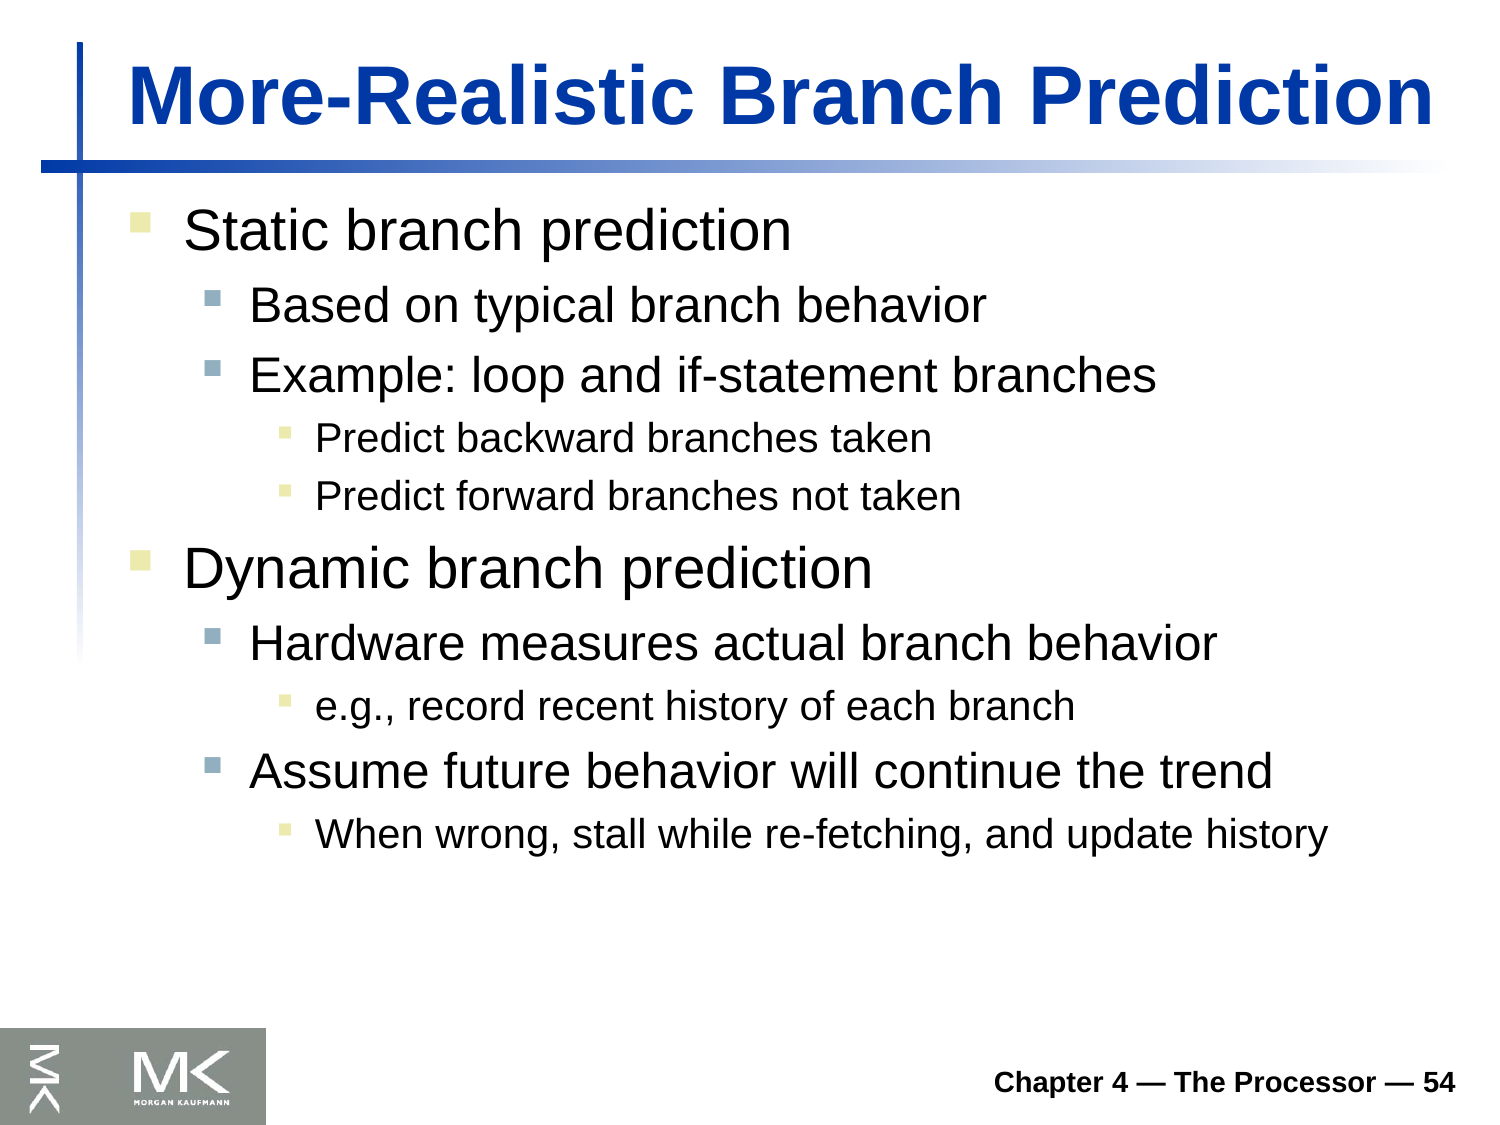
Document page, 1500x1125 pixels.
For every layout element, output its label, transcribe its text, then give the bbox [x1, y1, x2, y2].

title More-Realistic Branch Prediction [112, 23, 1468, 149]
picture [0, 1028, 266, 1125]
footer Chapter 4 — The Processor — 54 [277, 1046, 1471, 1106]
list Static branch prediction Based on typical branch behavior Example: loop and if-statement branches Predict backward branches taken Predict forward branches not taken Dynamic branch prediction Hardware measures actual branch behavior e.g., record recent history of each branch Assume future behavior will continue the trend When wrong, stall while re-fetching, and update history [112, 184, 1469, 1024]
